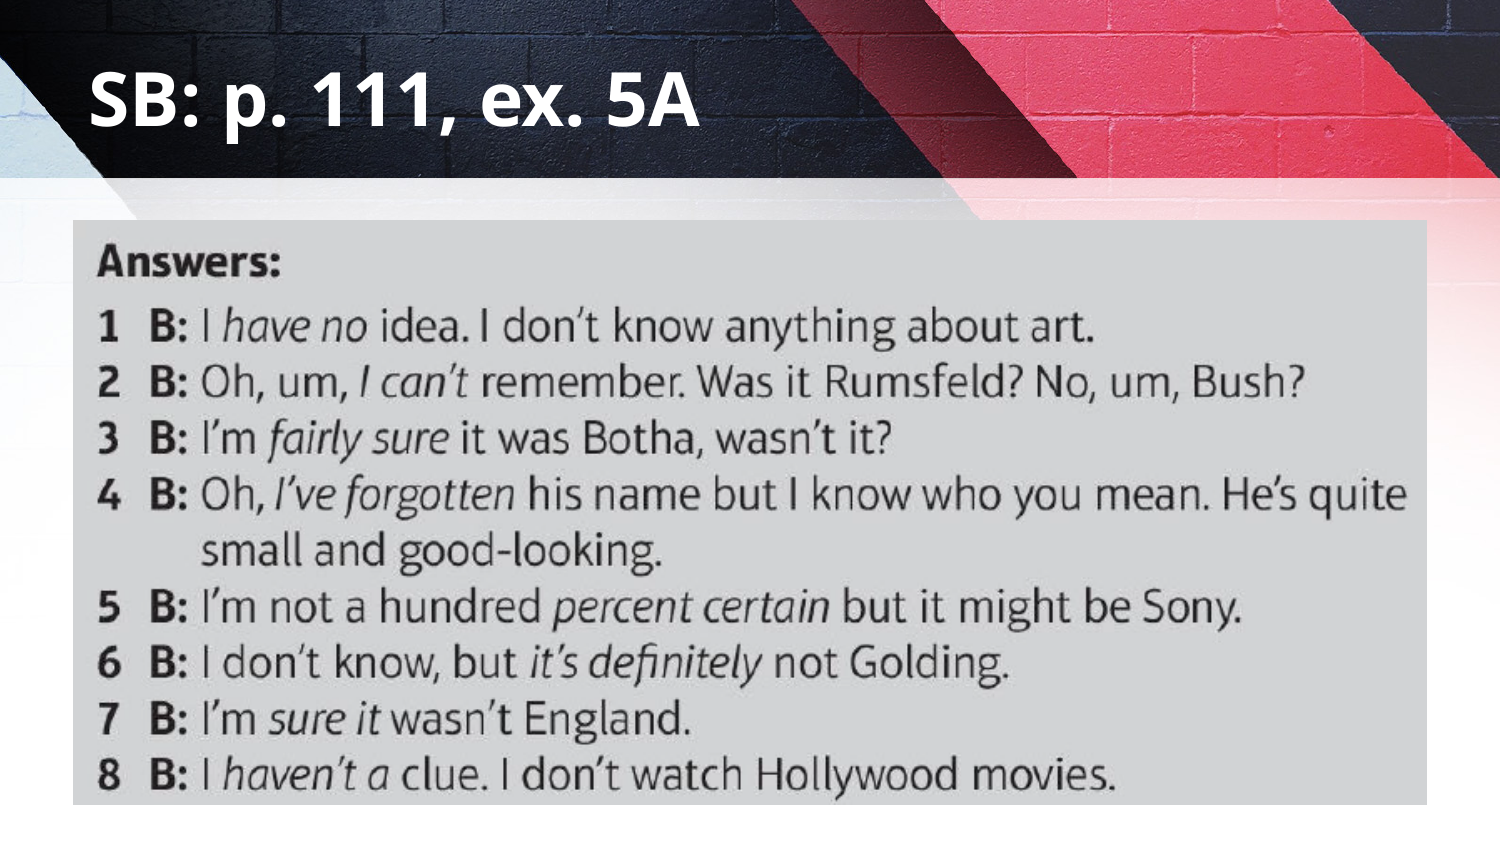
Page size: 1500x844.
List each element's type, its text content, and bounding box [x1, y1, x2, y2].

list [73, 220, 1427, 806]
title SB: p. 111, ex. 5A [73, 21, 1427, 172]
picture [0, 0, 1500, 844]
